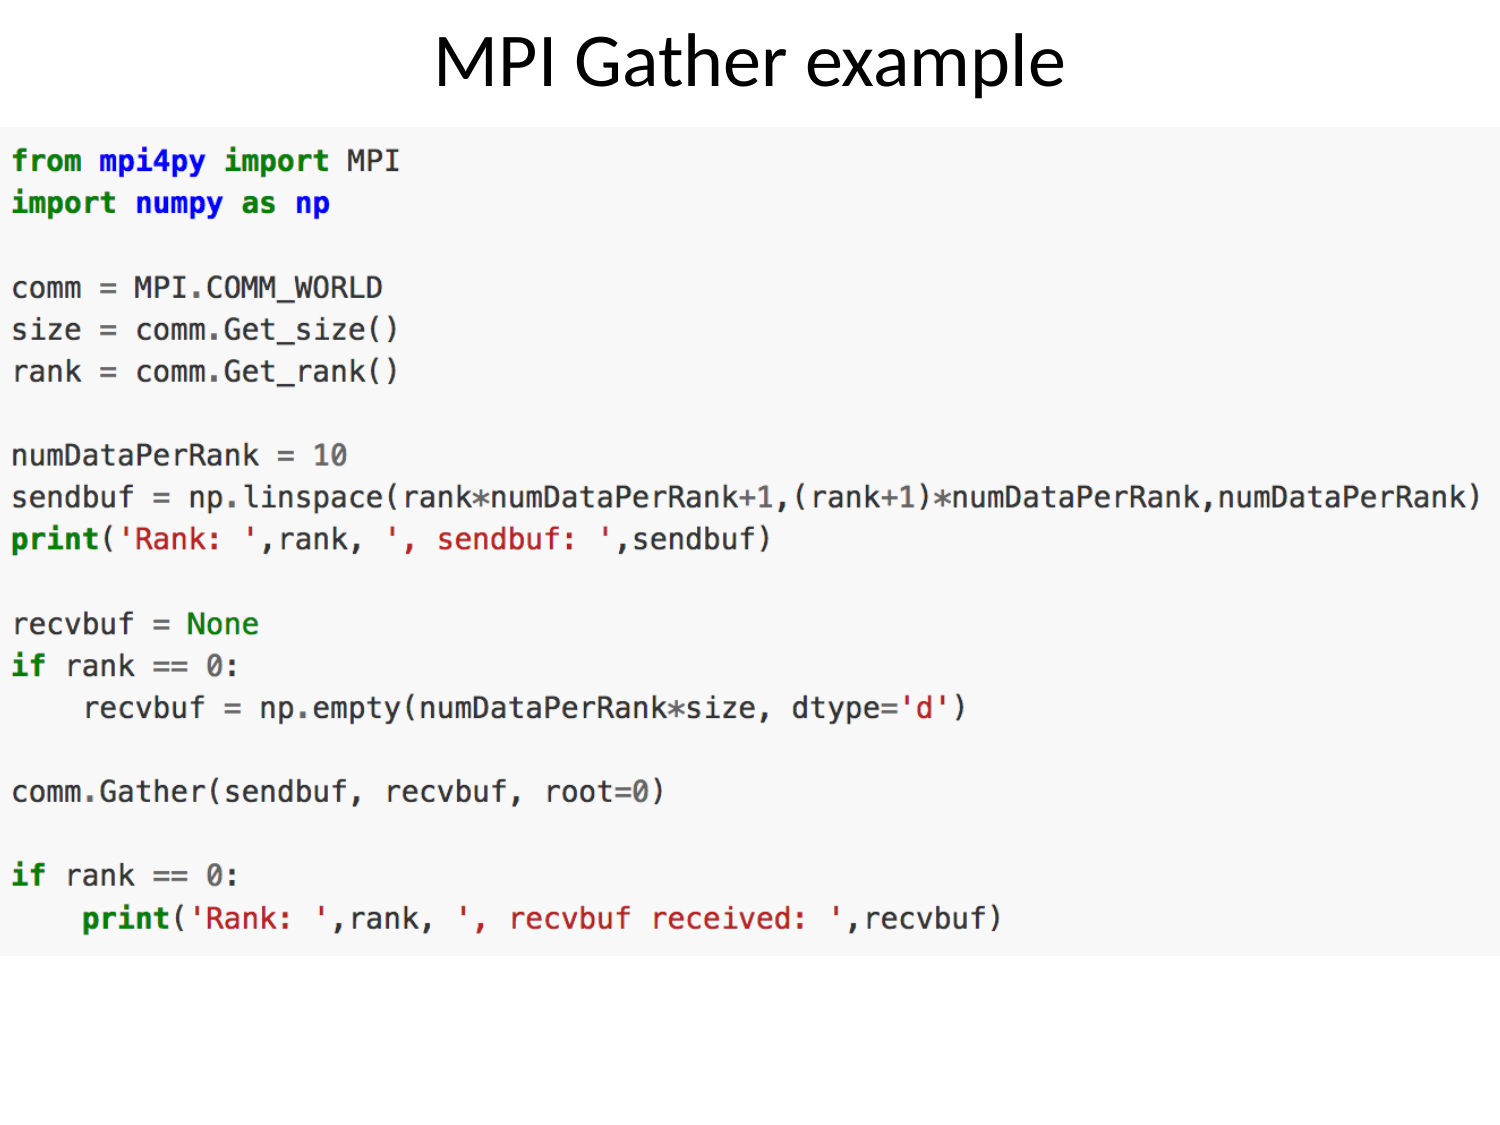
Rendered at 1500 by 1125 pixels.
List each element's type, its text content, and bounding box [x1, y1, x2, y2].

title MPI Gather example [51, 0, 1449, 119]
picture [0, 126, 1500, 956]
